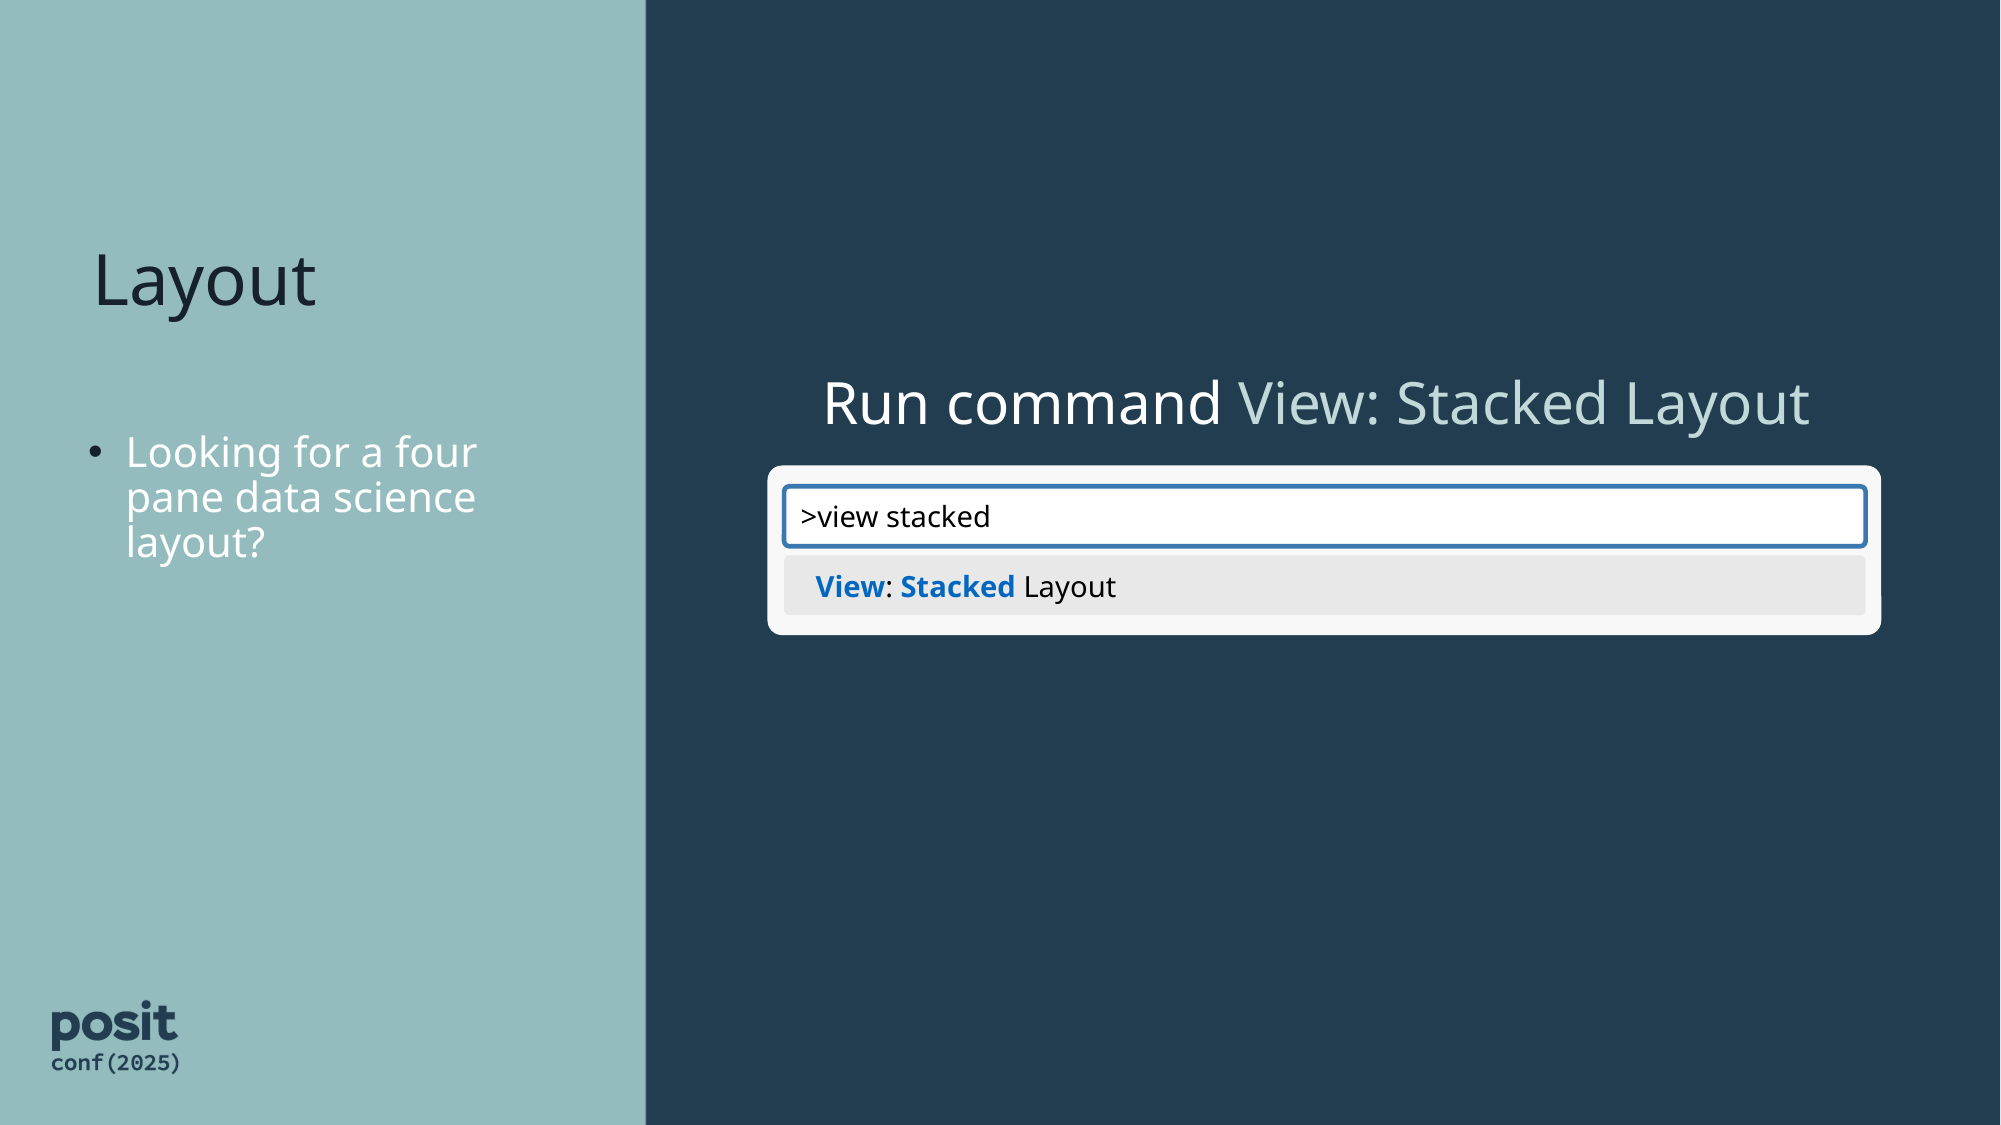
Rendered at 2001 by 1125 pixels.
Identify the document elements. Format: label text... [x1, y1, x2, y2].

list Run command View: Stacked Layout [733, 366, 1900, 1020]
text_box View: Stacked Layout [784, 555, 1866, 616]
text_box [767, 465, 1882, 636]
text_box >view stacked [784, 486, 1866, 547]
picture [0, 0, 2001, 1125]
title Layout [77, 173, 582, 391]
list Looking for a four pane data science layout? [73, 423, 568, 976]
